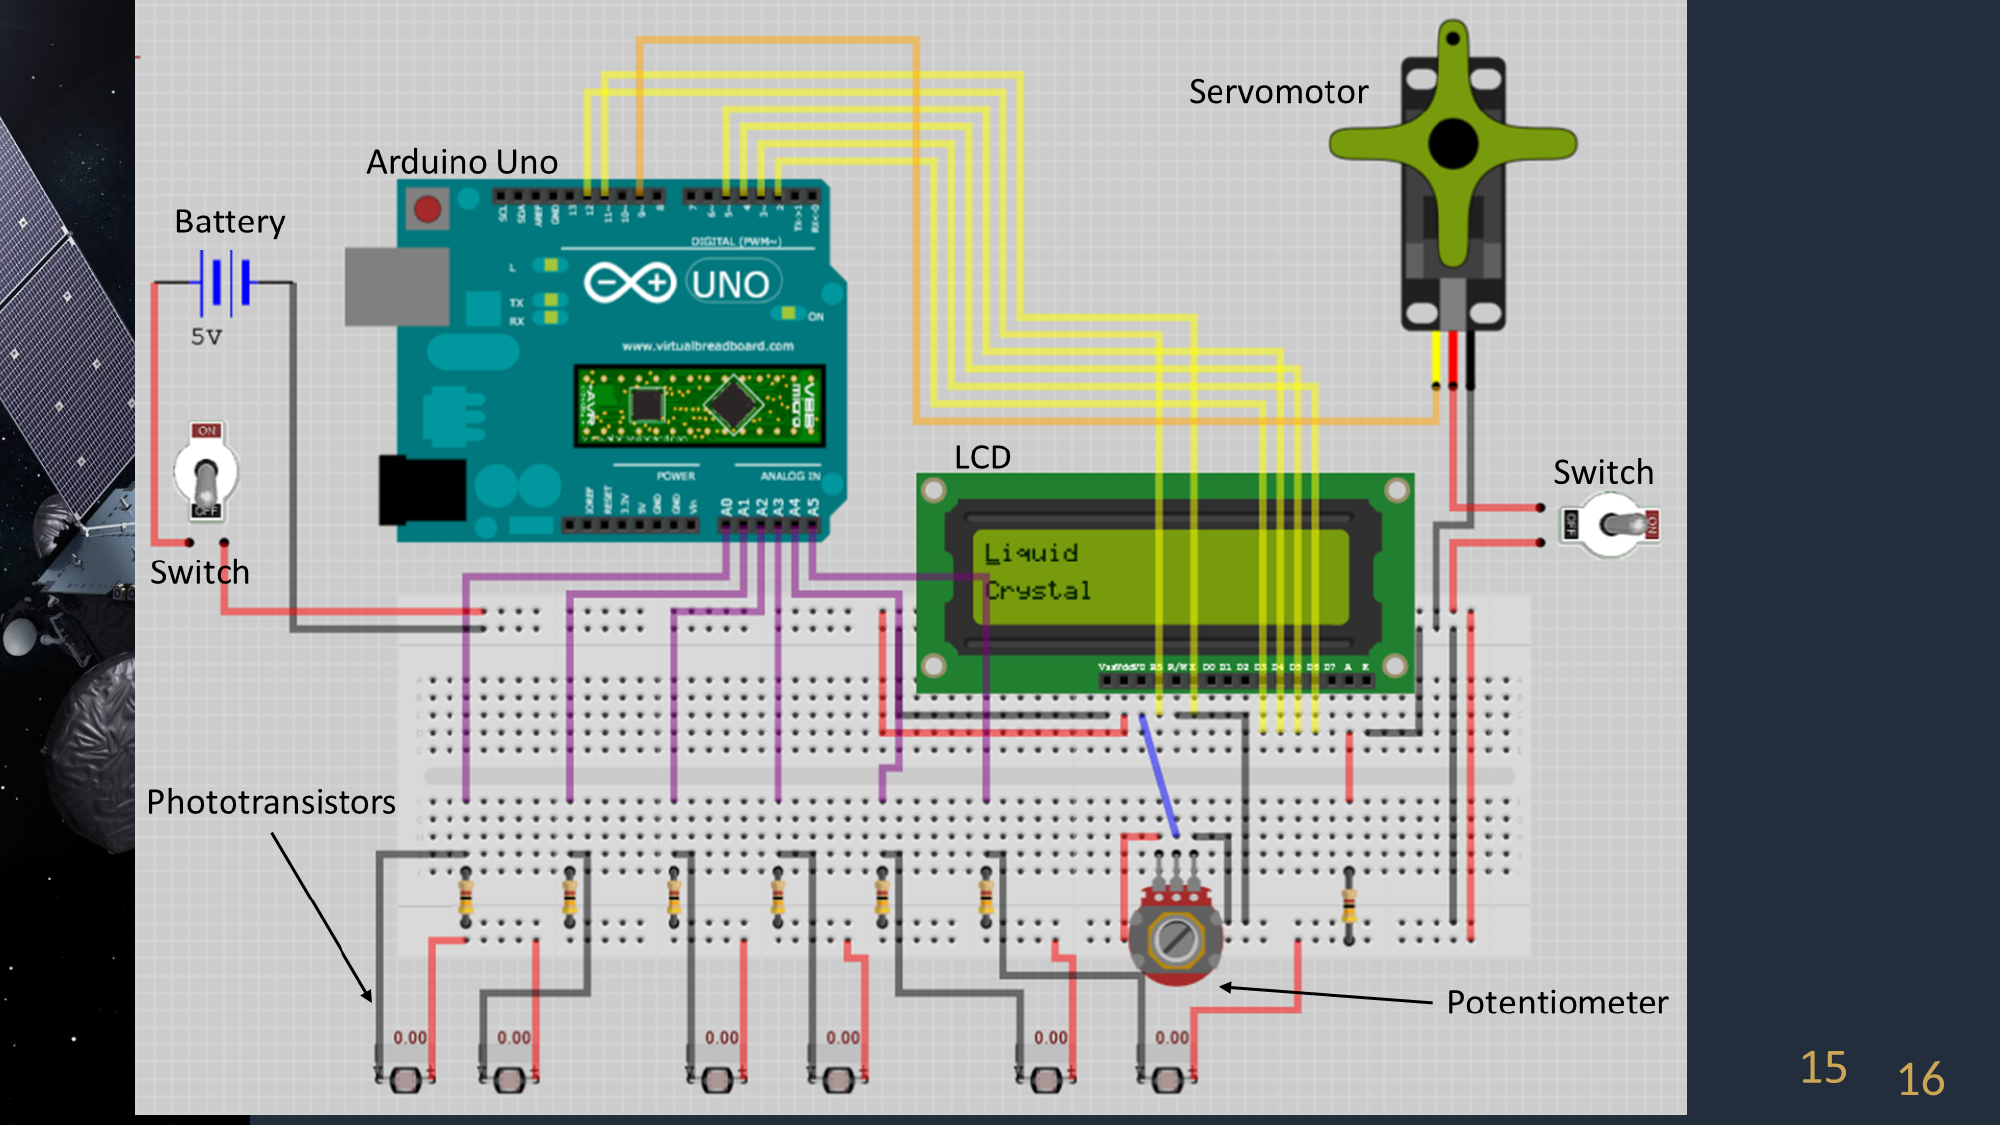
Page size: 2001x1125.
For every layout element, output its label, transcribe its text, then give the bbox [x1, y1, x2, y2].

picture [0, 0, 1878, 1125]
slide_number 16 [1878, 1038, 1961, 1098]
